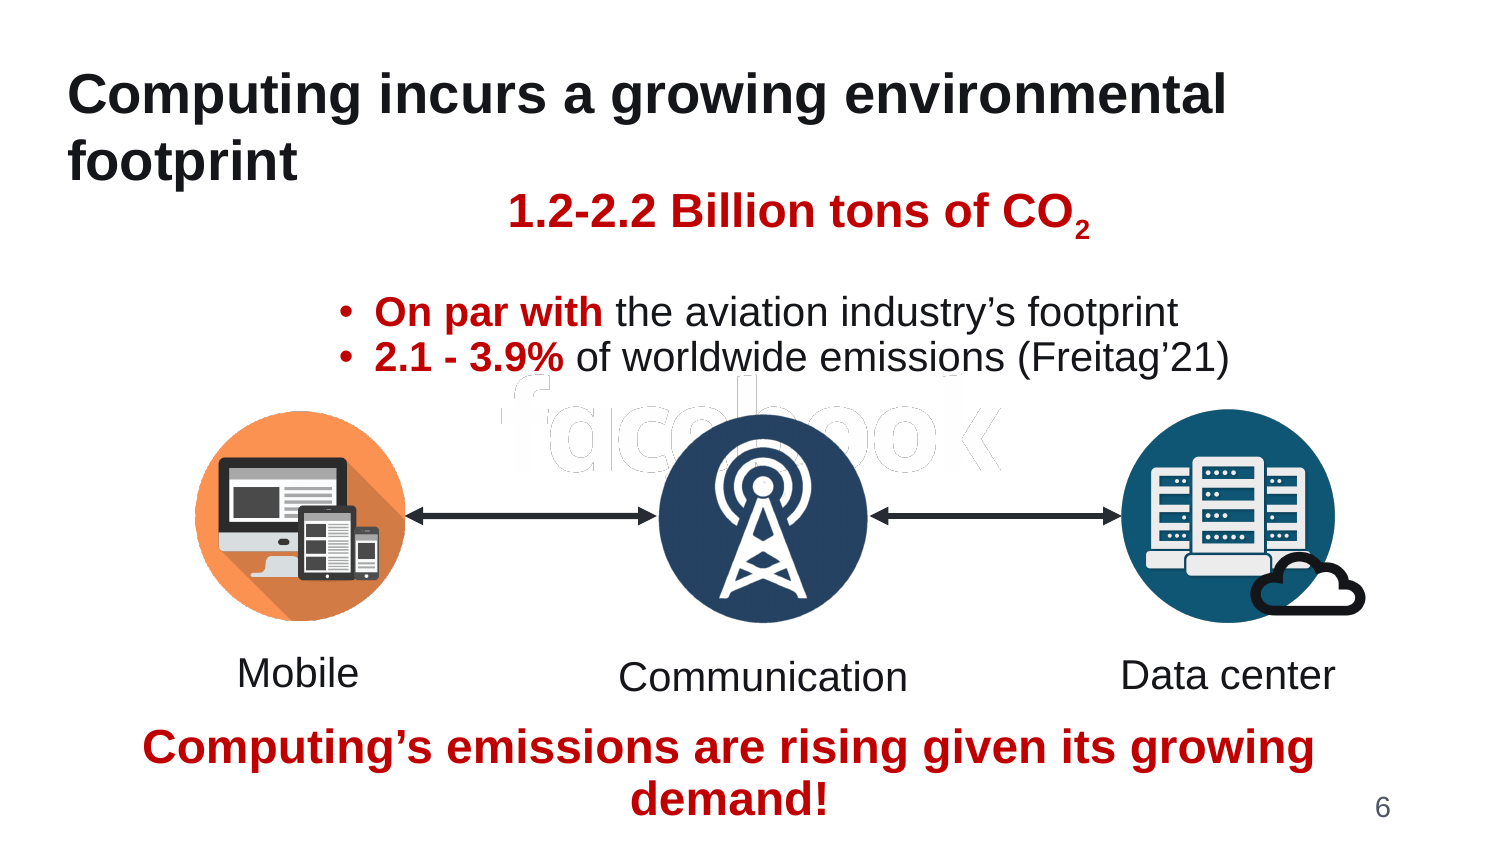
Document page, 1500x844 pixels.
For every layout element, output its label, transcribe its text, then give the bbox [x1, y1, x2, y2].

text_box Data center [1075, 612, 1381, 740]
picture [439, 353, 1061, 628]
slide_number 6 [1059, 782, 1397, 827]
text_box 1.2-2.2 Billion tons of CO2 On par with the aviation industry’s footprint 2.1 - 3.9% of worldwide emissions (Freitag’21) [333, 209, 1265, 353]
text_box Communication [588, 651, 939, 705]
title Computing incurs a growing environmental footprint [61, 53, 1416, 149]
picture [191, 409, 405, 623]
text_box Mobile [201, 647, 395, 702]
text_box Computing’s emissions are rising given its growing demand! [103, 725, 1357, 823]
picture [1121, 409, 1370, 640]
